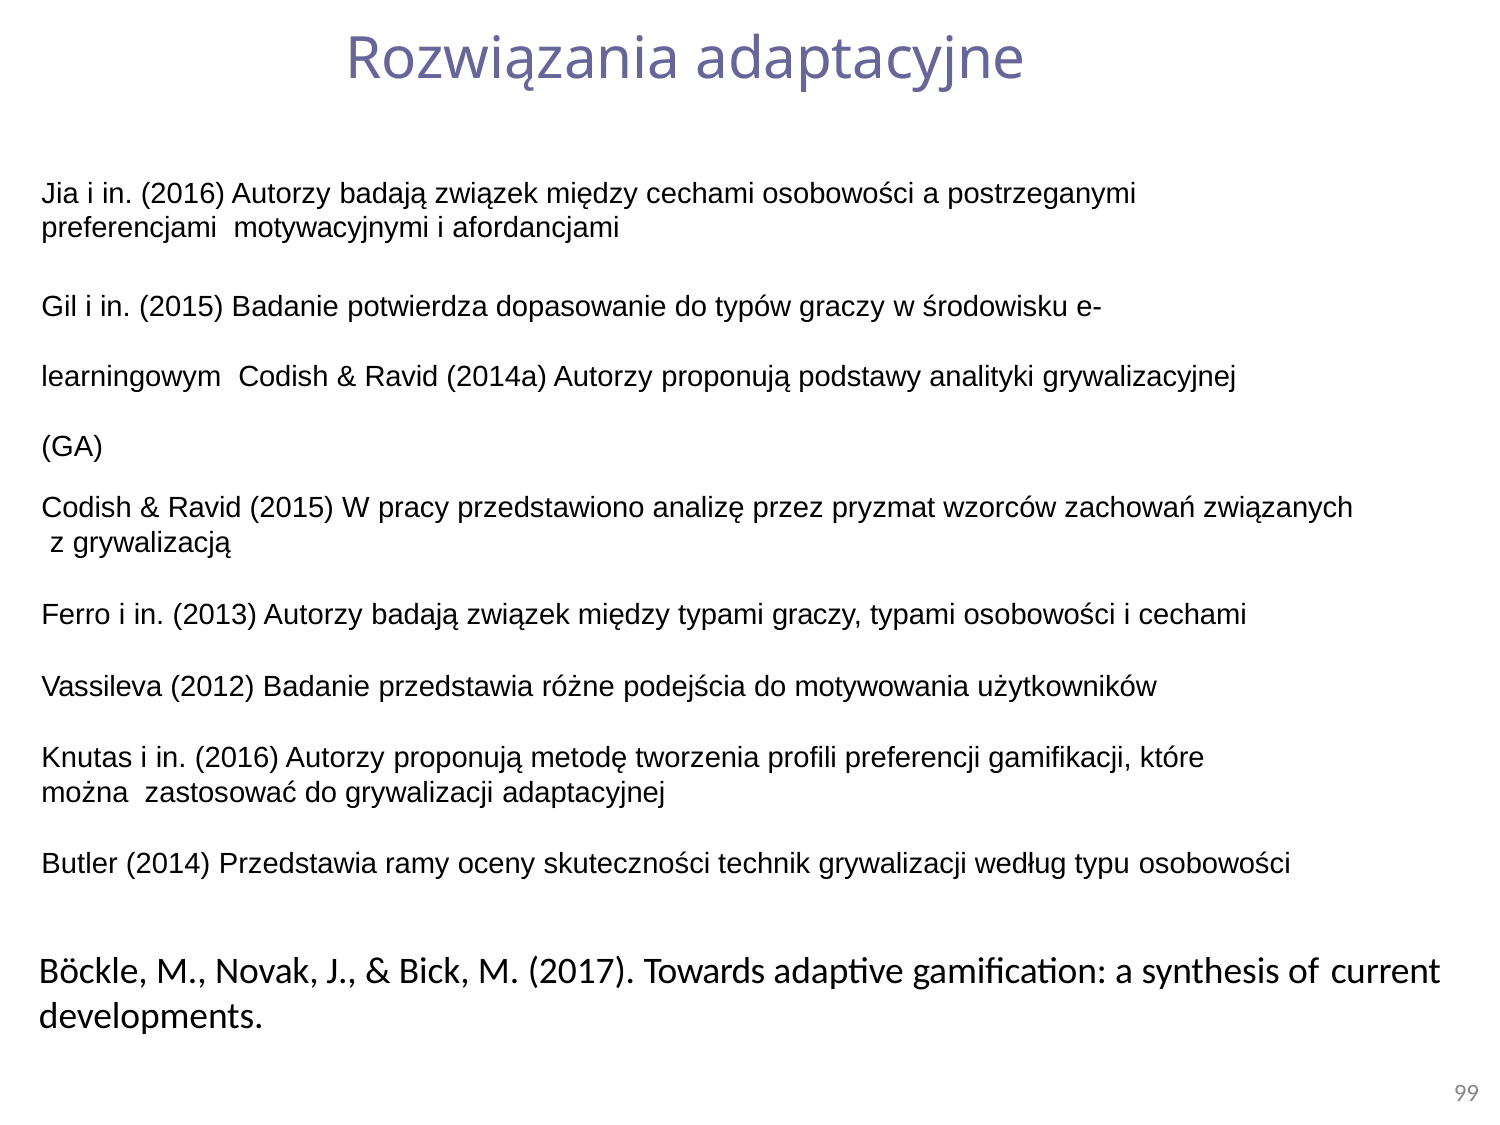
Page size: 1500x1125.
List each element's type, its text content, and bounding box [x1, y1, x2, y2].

slide_number 99 [1447, 1081, 1486, 1125]
text_box Böckle, M., Novak, J., & Bick, M. (2017). Towards adaptive gamification: a synthesis of current developments. [36, 944, 1458, 1037]
text_box Jia i in. (2016) Autorzy badają związek między cechami osobowości a postrzeganymi preferencjami motywacyjnymi i afordancjami Gil i in. (2015) Badanie potwierdza dopasowanie do typów graczy w środowisku e-learningowym Codish & Ravid (2014a) Autorzy proponują podstawy analityki grywalizacyjnej (GA) Codish & Ravid (2015) W pracy przedstawiono analizę przez pryzmat wzorców zachowań związanych z grywalizacją Ferro i in. (2013) Autorzy badają związek między typami graczy, typami osobowości i cechami Vassileva (2012) Badanie przedstawia różne podejścia do motywowania użytkowników Knutas i in. (2016) Autorzy proponują metodę tworzenia profili preferencji gamifikacji, które można zastosować do grywalizacji adaptacyjnej Butler (2014) Przedstawia ramy oceny skuteczności technik grywalizacji według typu osobowości [39, 171, 1357, 880]
title Rozwiązania adaptacyjne [343, 17, 1157, 208]
